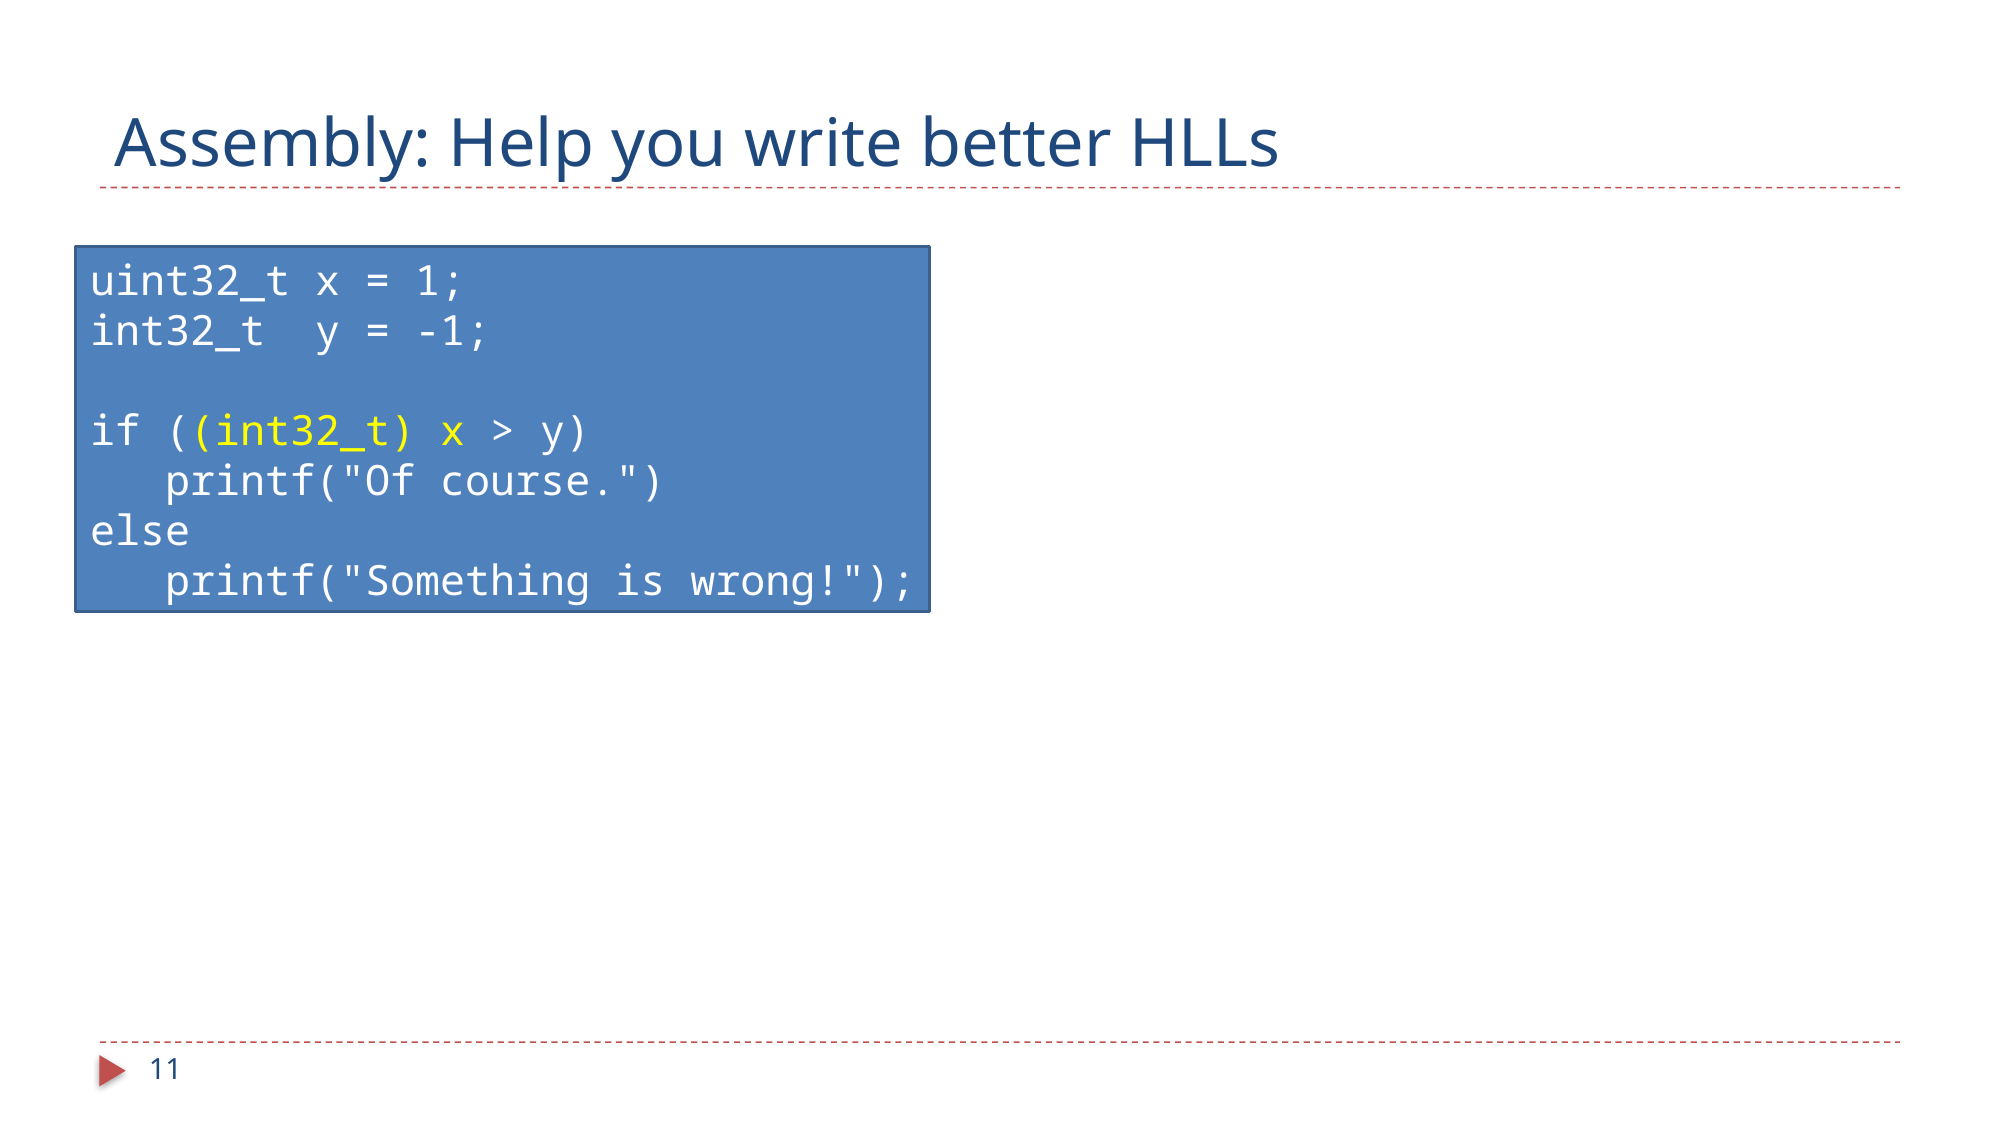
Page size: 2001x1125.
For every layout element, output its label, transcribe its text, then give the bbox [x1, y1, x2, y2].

text_box uint32_t x = 1; int32_t y = -1; if ((int32_t) x > y) printf("Of course.") else printf("Something is wrong!"); [74, 245, 931, 613]
slide_number 11 [133, 1042, 568, 1103]
title Assembly: Help you write better HLLs [99, 24, 1900, 188]
